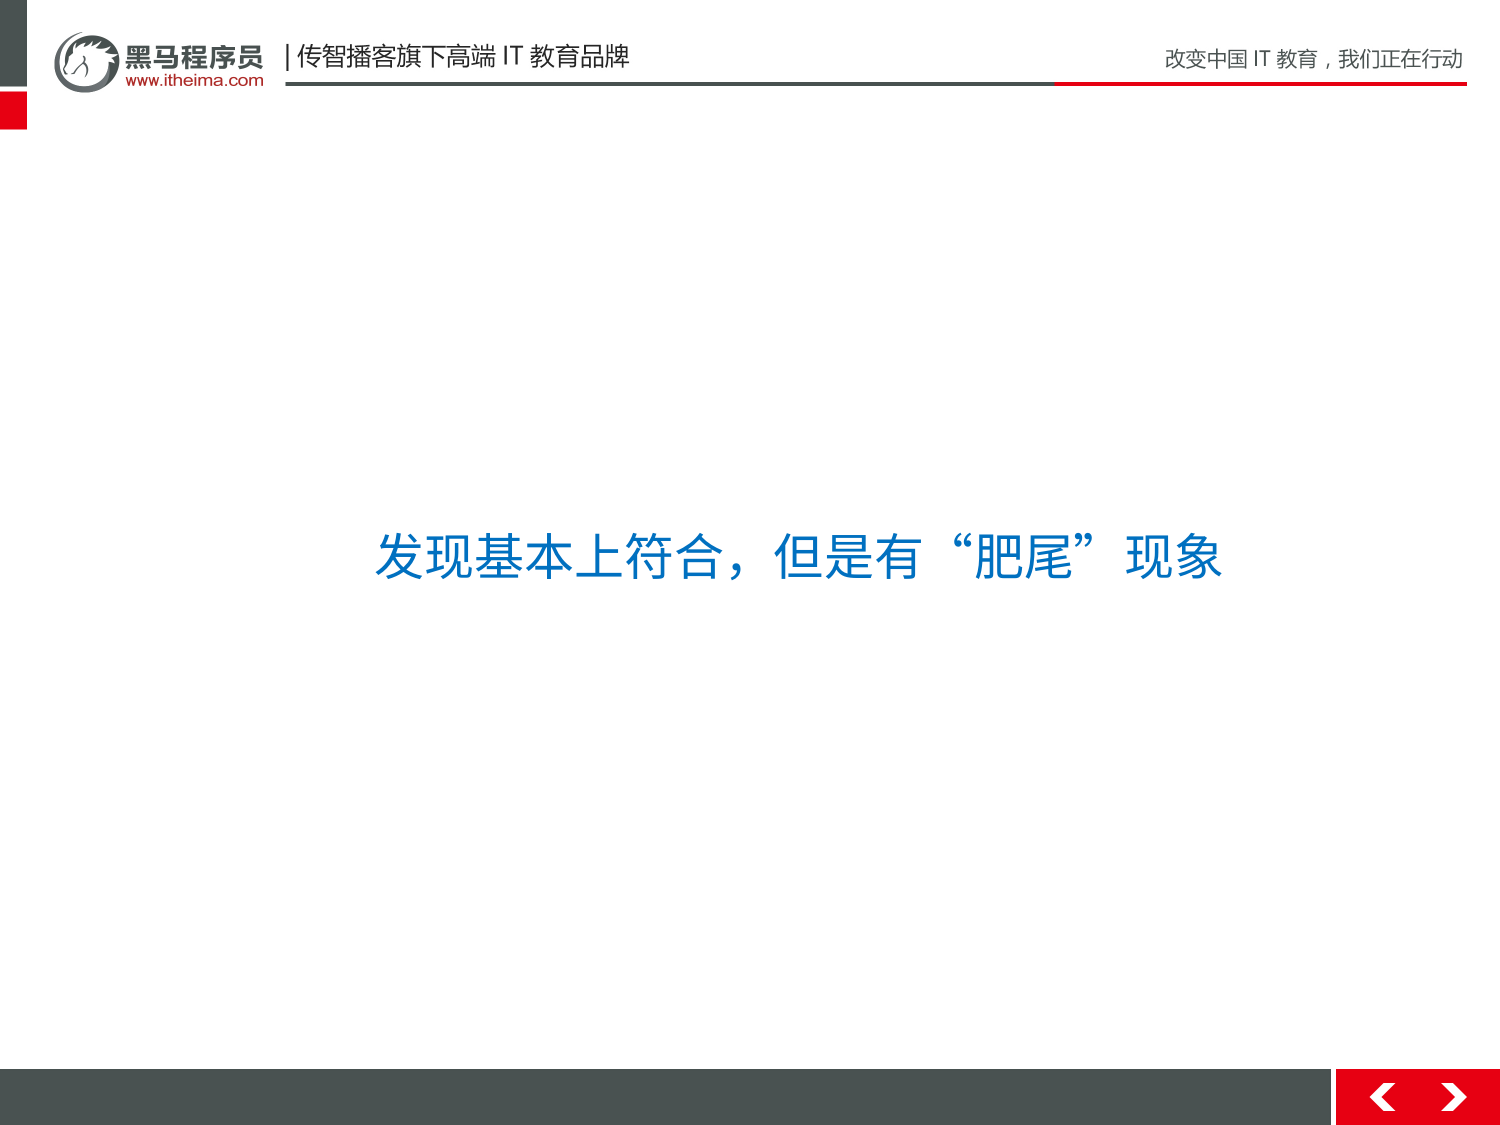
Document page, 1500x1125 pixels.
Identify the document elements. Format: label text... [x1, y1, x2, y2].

text_box 发现基本上符合，但是有“肥尾”现象 [359, 518, 1240, 593]
picture [0, 0, 1500, 1125]
